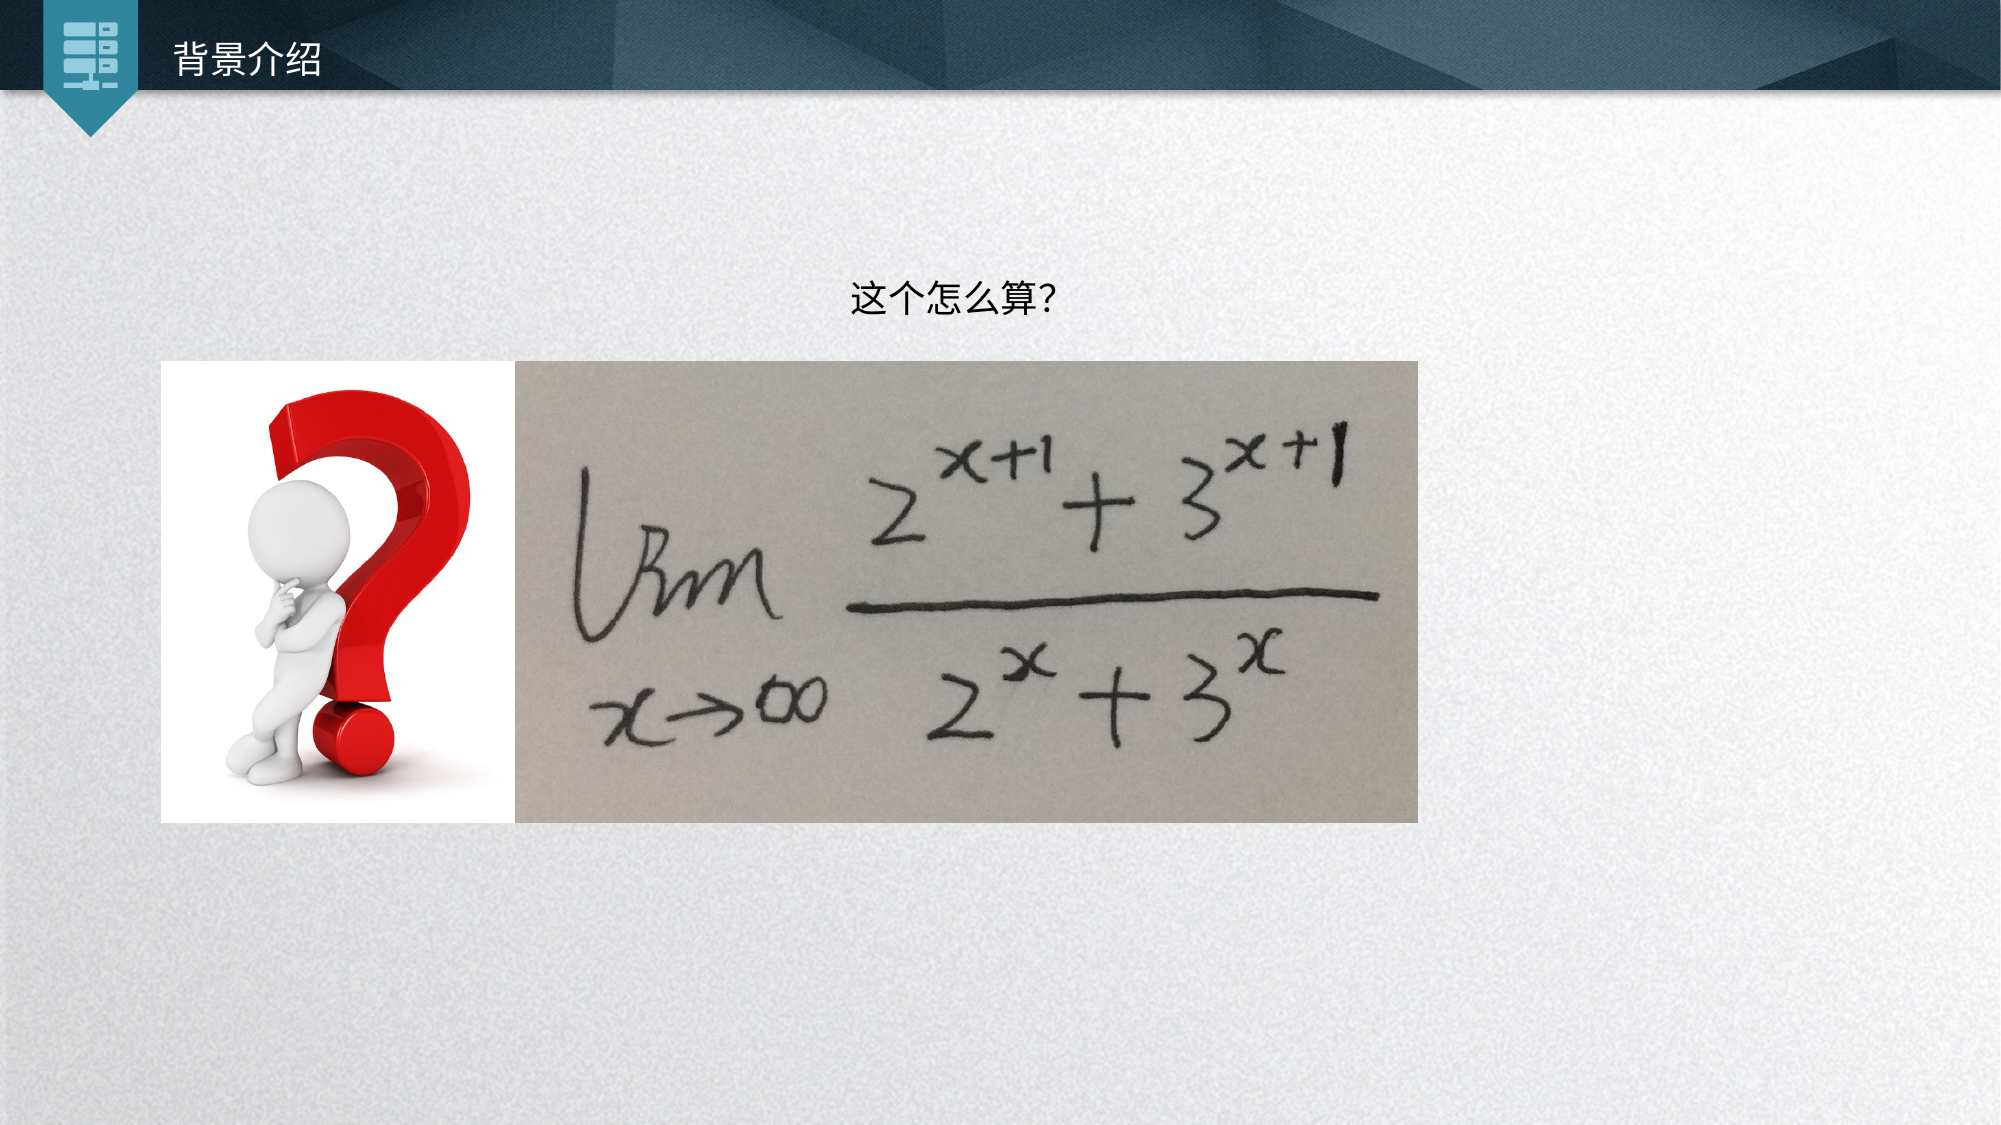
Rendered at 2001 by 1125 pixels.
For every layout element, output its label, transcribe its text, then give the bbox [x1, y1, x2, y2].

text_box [43, 0, 139, 138]
text_box [140, 0, 2001, 92]
text_box 背景介绍 [161, 30, 469, 88]
text_box 这个怎么算？ [836, 267, 1091, 327]
picture [0, 92, 2001, 1125]
text_box [0, 0, 41, 92]
